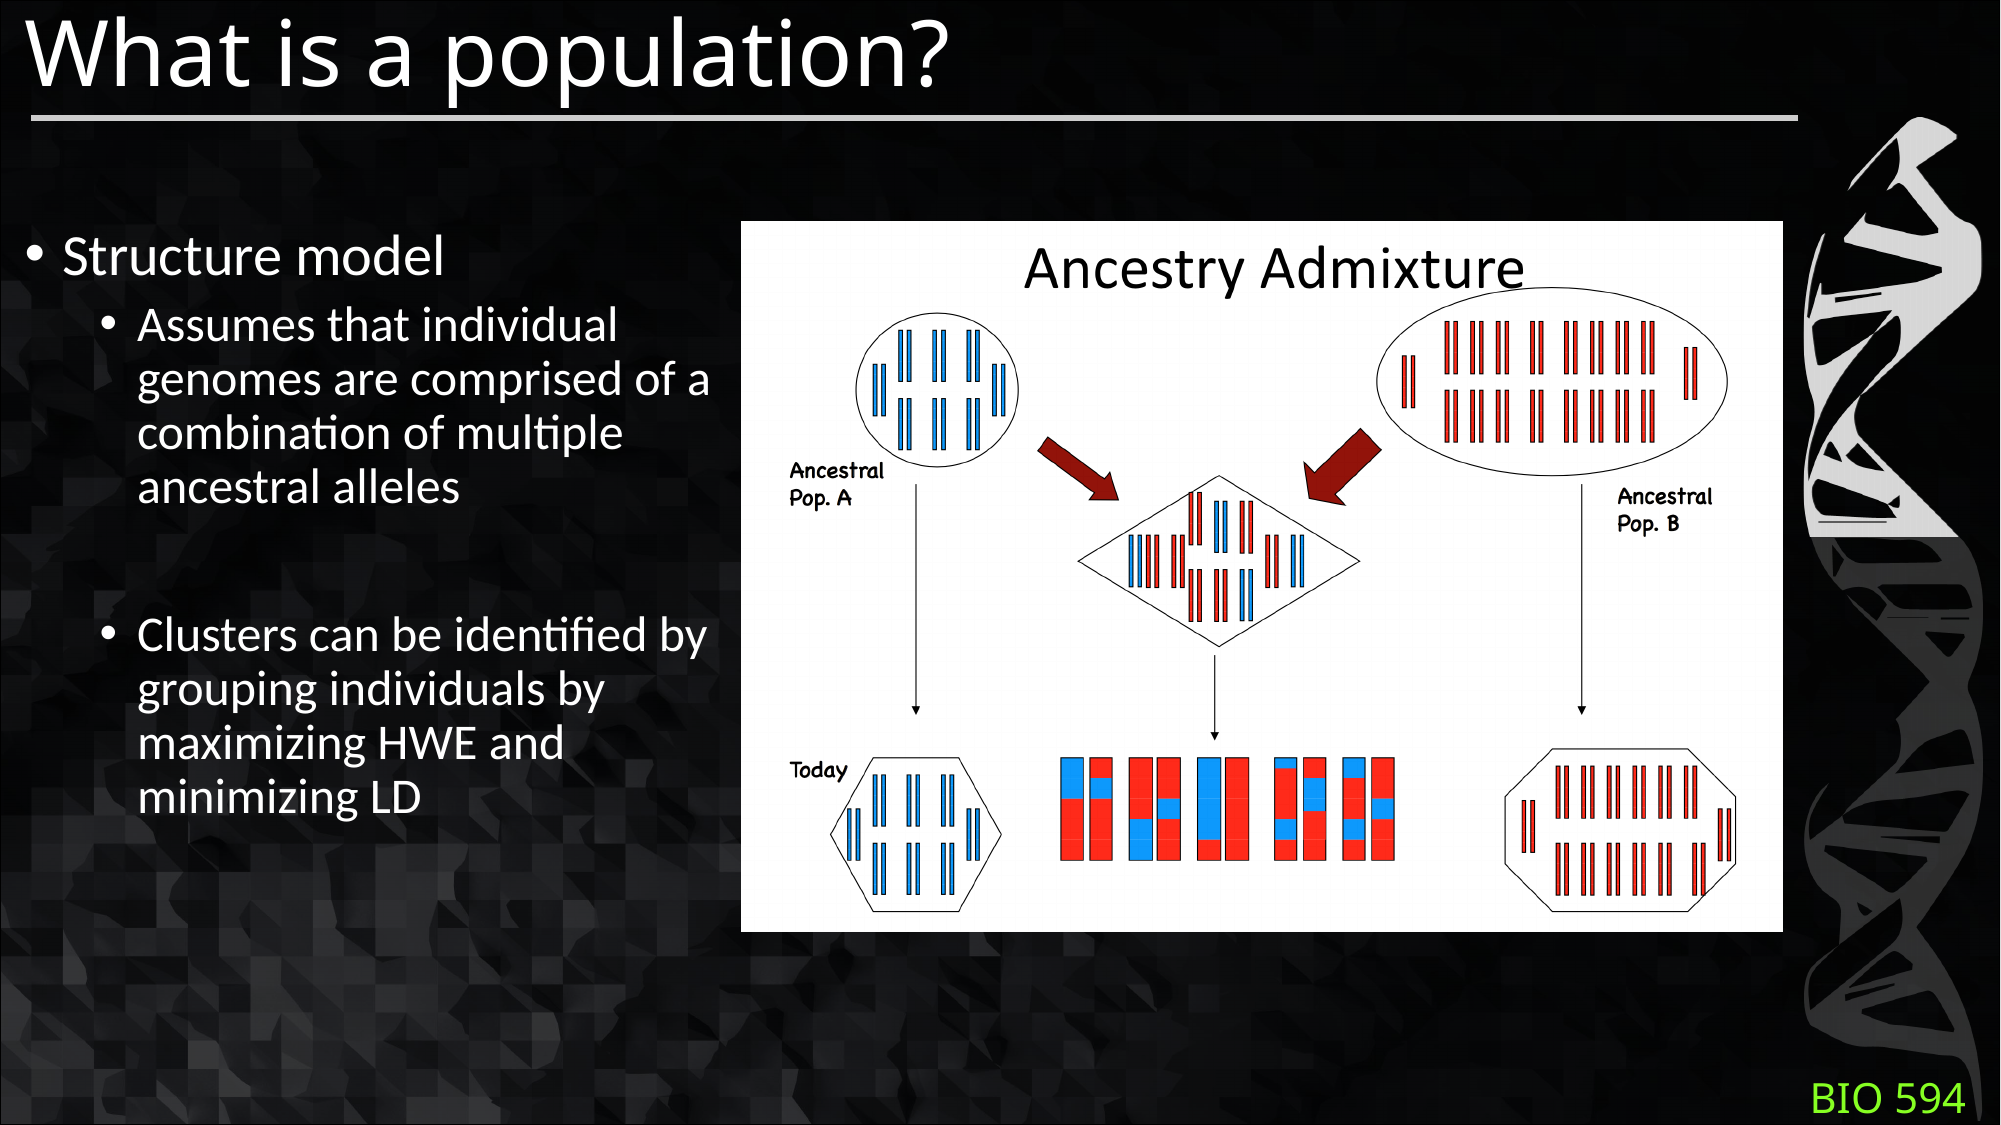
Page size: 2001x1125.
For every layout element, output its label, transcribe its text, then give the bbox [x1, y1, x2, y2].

title What is a population? [9, 0, 1655, 218]
picture [1, 1, 1999, 1124]
list Structure model Assumes that individual genomes are comprised of a combination of multiple ancestral alleles Clusters can be identified by grouping individuals by maximizing HWE and minimizing LD [9, 217, 734, 932]
text_box BIO 594 [1777, 1069, 1970, 1125]
